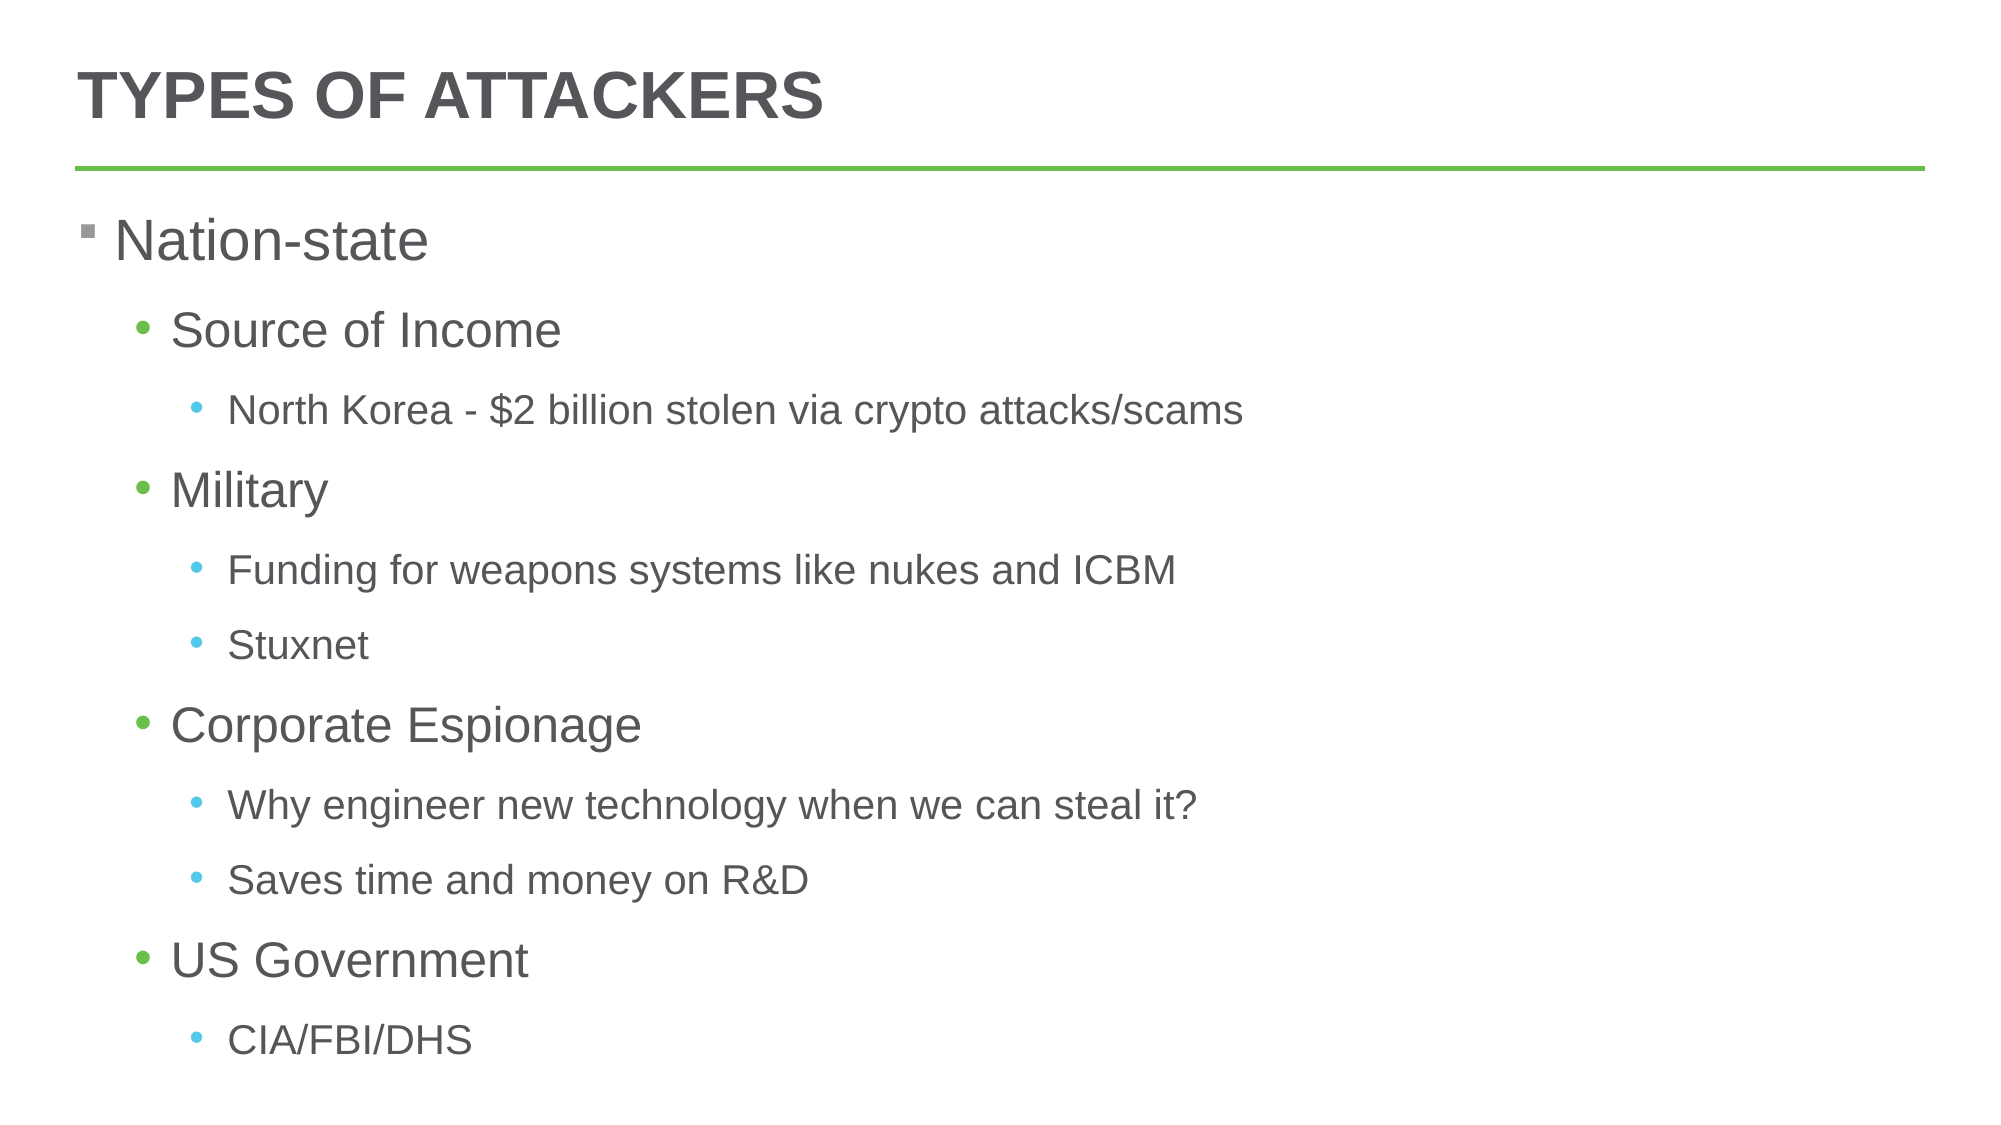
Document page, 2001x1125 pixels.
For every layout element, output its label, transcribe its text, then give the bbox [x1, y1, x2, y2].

list Nation-state Source of Income North Korea - $2 billion stolen via crypto attacks/scams Military Funding for weapons systems like nukes and ICBM Stuxnet Corporate Espionage Why engineer new technology when we can steal it? Saves time and money on R&D US Government CIA/FBI/DHS [62, 187, 1938, 1050]
title Types of attackers [62, 37, 1938, 150]
